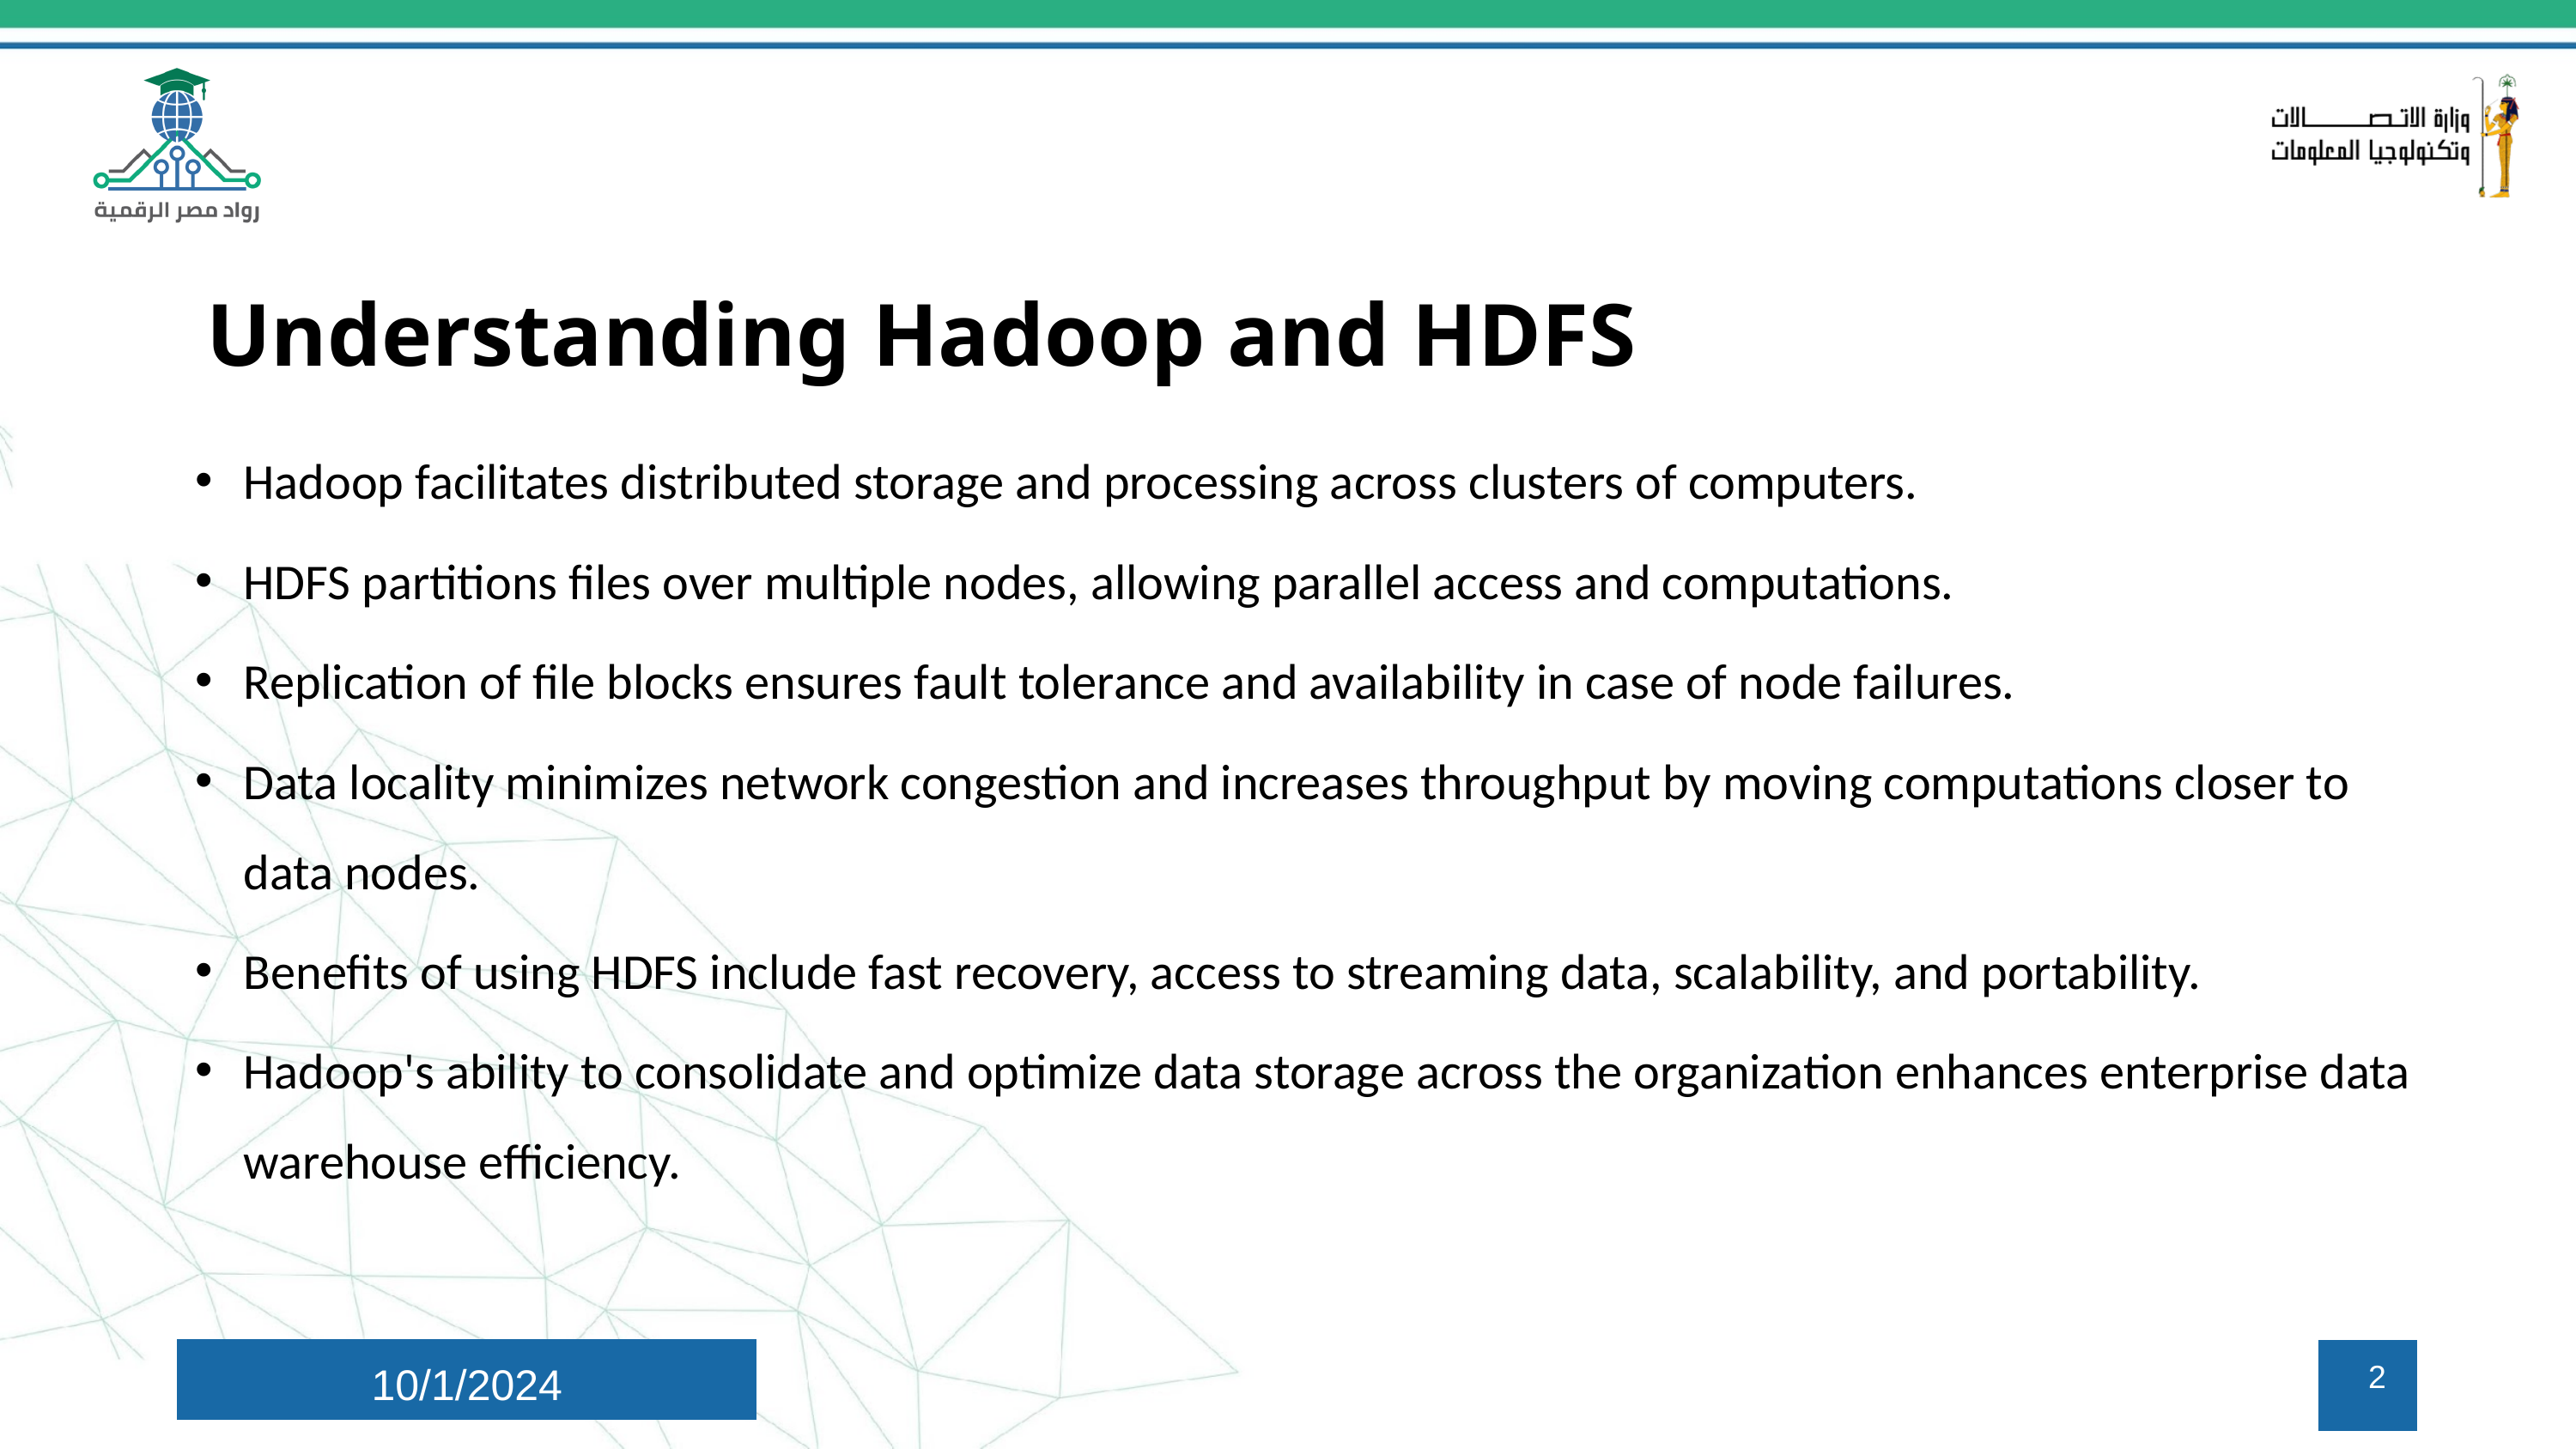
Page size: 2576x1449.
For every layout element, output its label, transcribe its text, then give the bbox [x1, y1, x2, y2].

picture [0, 0, 2576, 1449]
list Hadoop facilitates distributed storage and processing across clusters of computers. HDFS partitions files over multiple nodes, allowing parallel access and computations. Replication of file blocks ensures fault tolerance and availability in case of node failures. Data locality minimizes network congestion and increases throughput by moving computations closer to data nodes. Benefits of using HDFS include fast recovery, access to streaming data, scalability, and portability. Hadoop's ability to consolidate and optimize data storage across the organization enhances enterprise data warehouse efficiency. [182, 413, 2437, 1320]
text_box Understanding Hadoop and HDFS [161, 273, 2482, 390]
